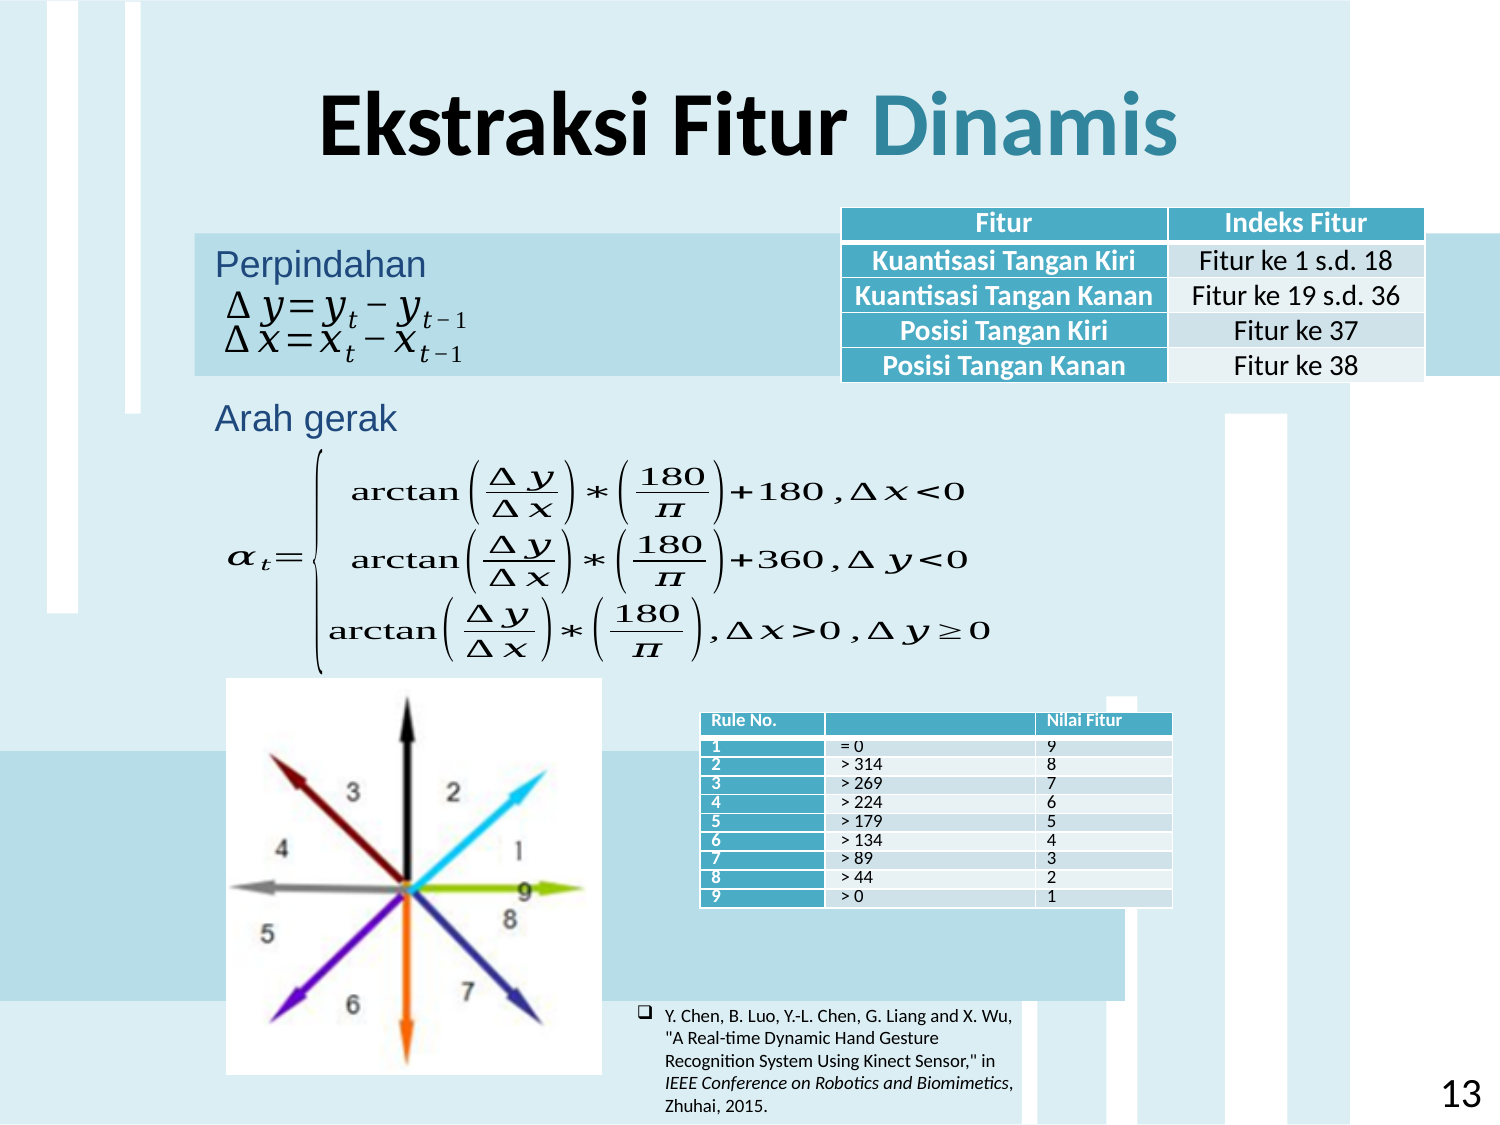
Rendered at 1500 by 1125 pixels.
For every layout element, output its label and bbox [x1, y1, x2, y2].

text_box [0, 0, 1500, 1125]
picture [226, 677, 602, 1076]
text_box [224, 283, 467, 369]
